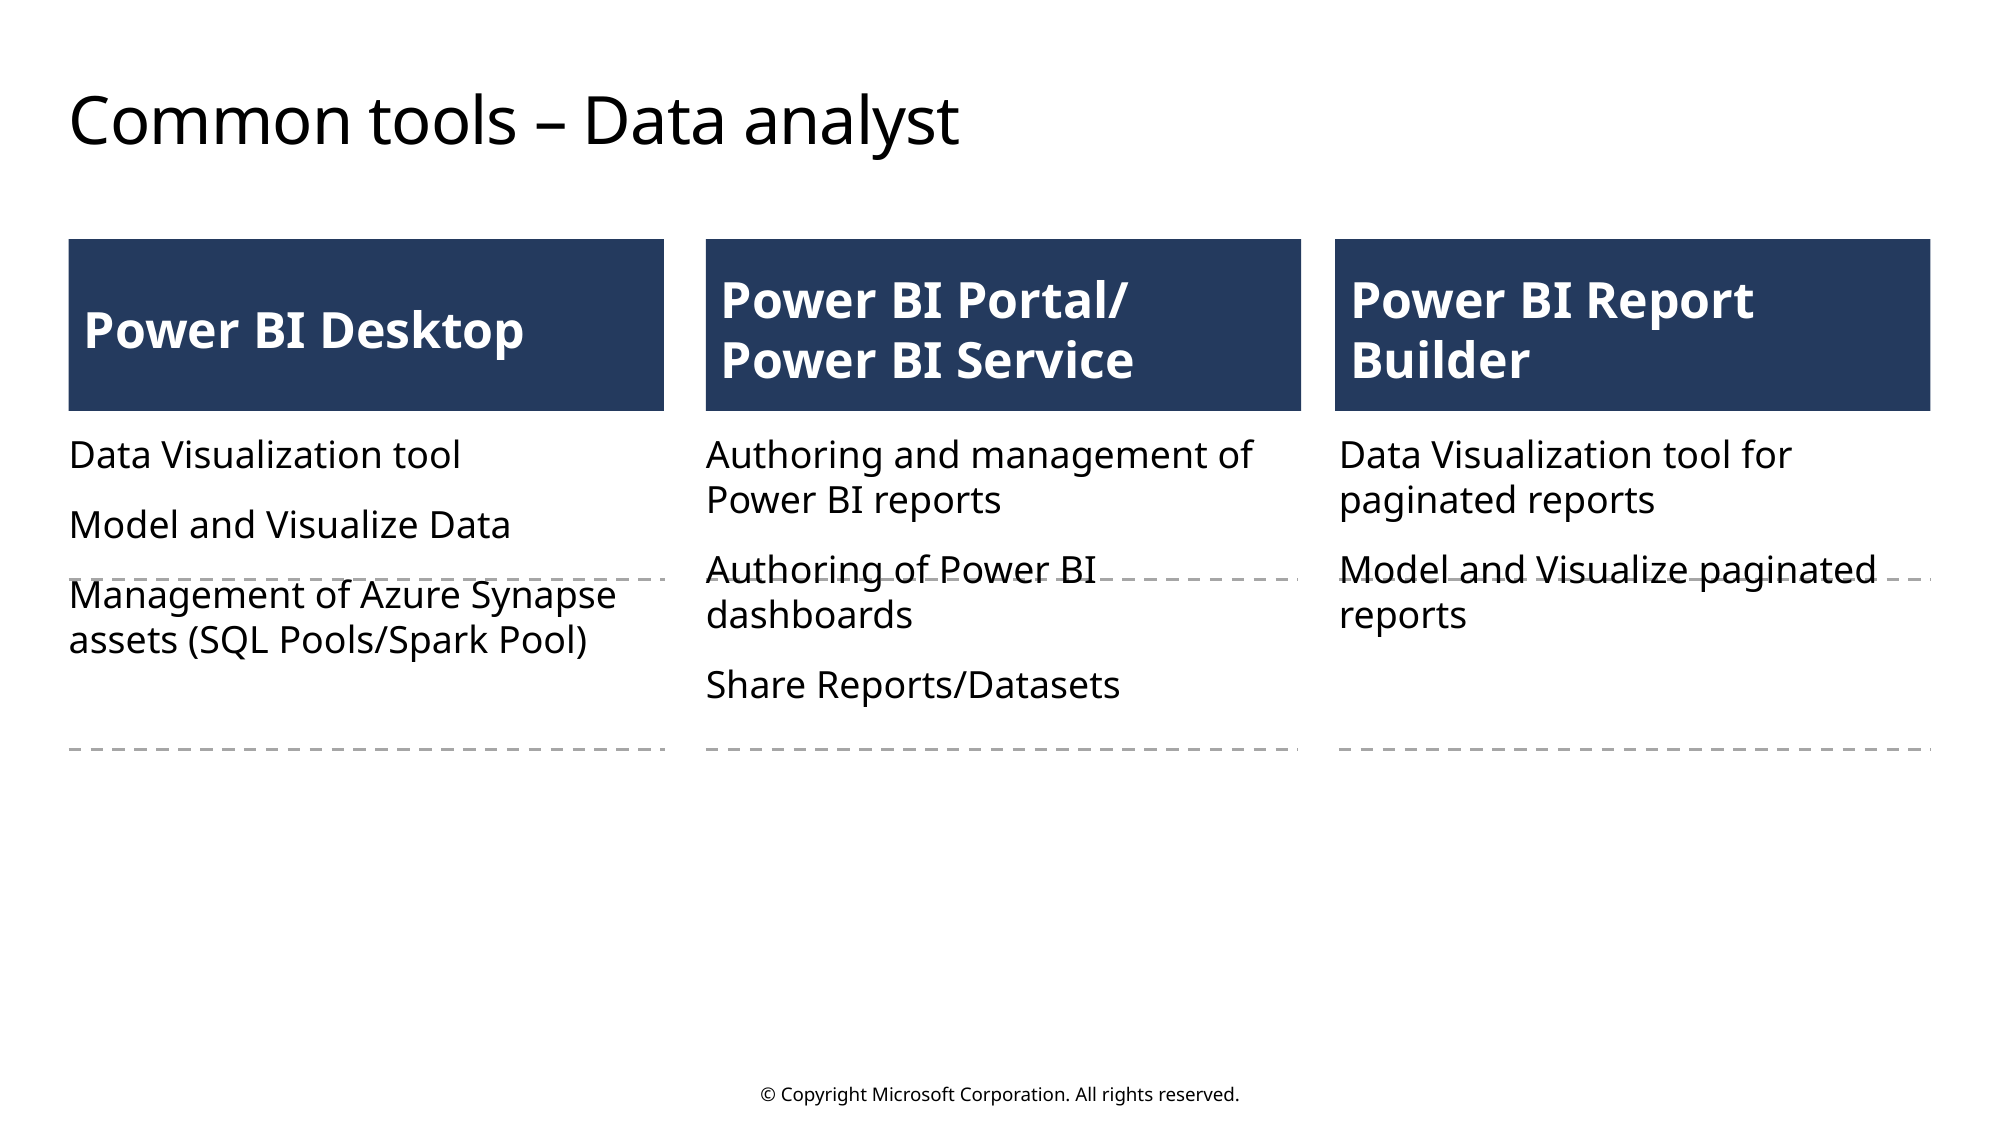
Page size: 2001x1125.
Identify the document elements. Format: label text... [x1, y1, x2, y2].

list Authoring and management of Power BI reports Authoring of Power BI dashboards Share Reports/Datasets [705, 431, 1298, 819]
list Data Visualization tool for paginated reports Model and Visualize paginated reports [1338, 431, 1931, 819]
list Power BI Desktop [68, 239, 664, 411]
list Power BI Report Builder [1335, 239, 1931, 411]
list Power BI Portal/ Power BI Service [705, 239, 1302, 411]
title Common tools – Data analyst [68, 72, 1930, 184]
list Data Visualization tool Model and Visualize Data Management of Azure Synapse assets (SQL Pools/Spark Pool) [68, 431, 663, 819]
